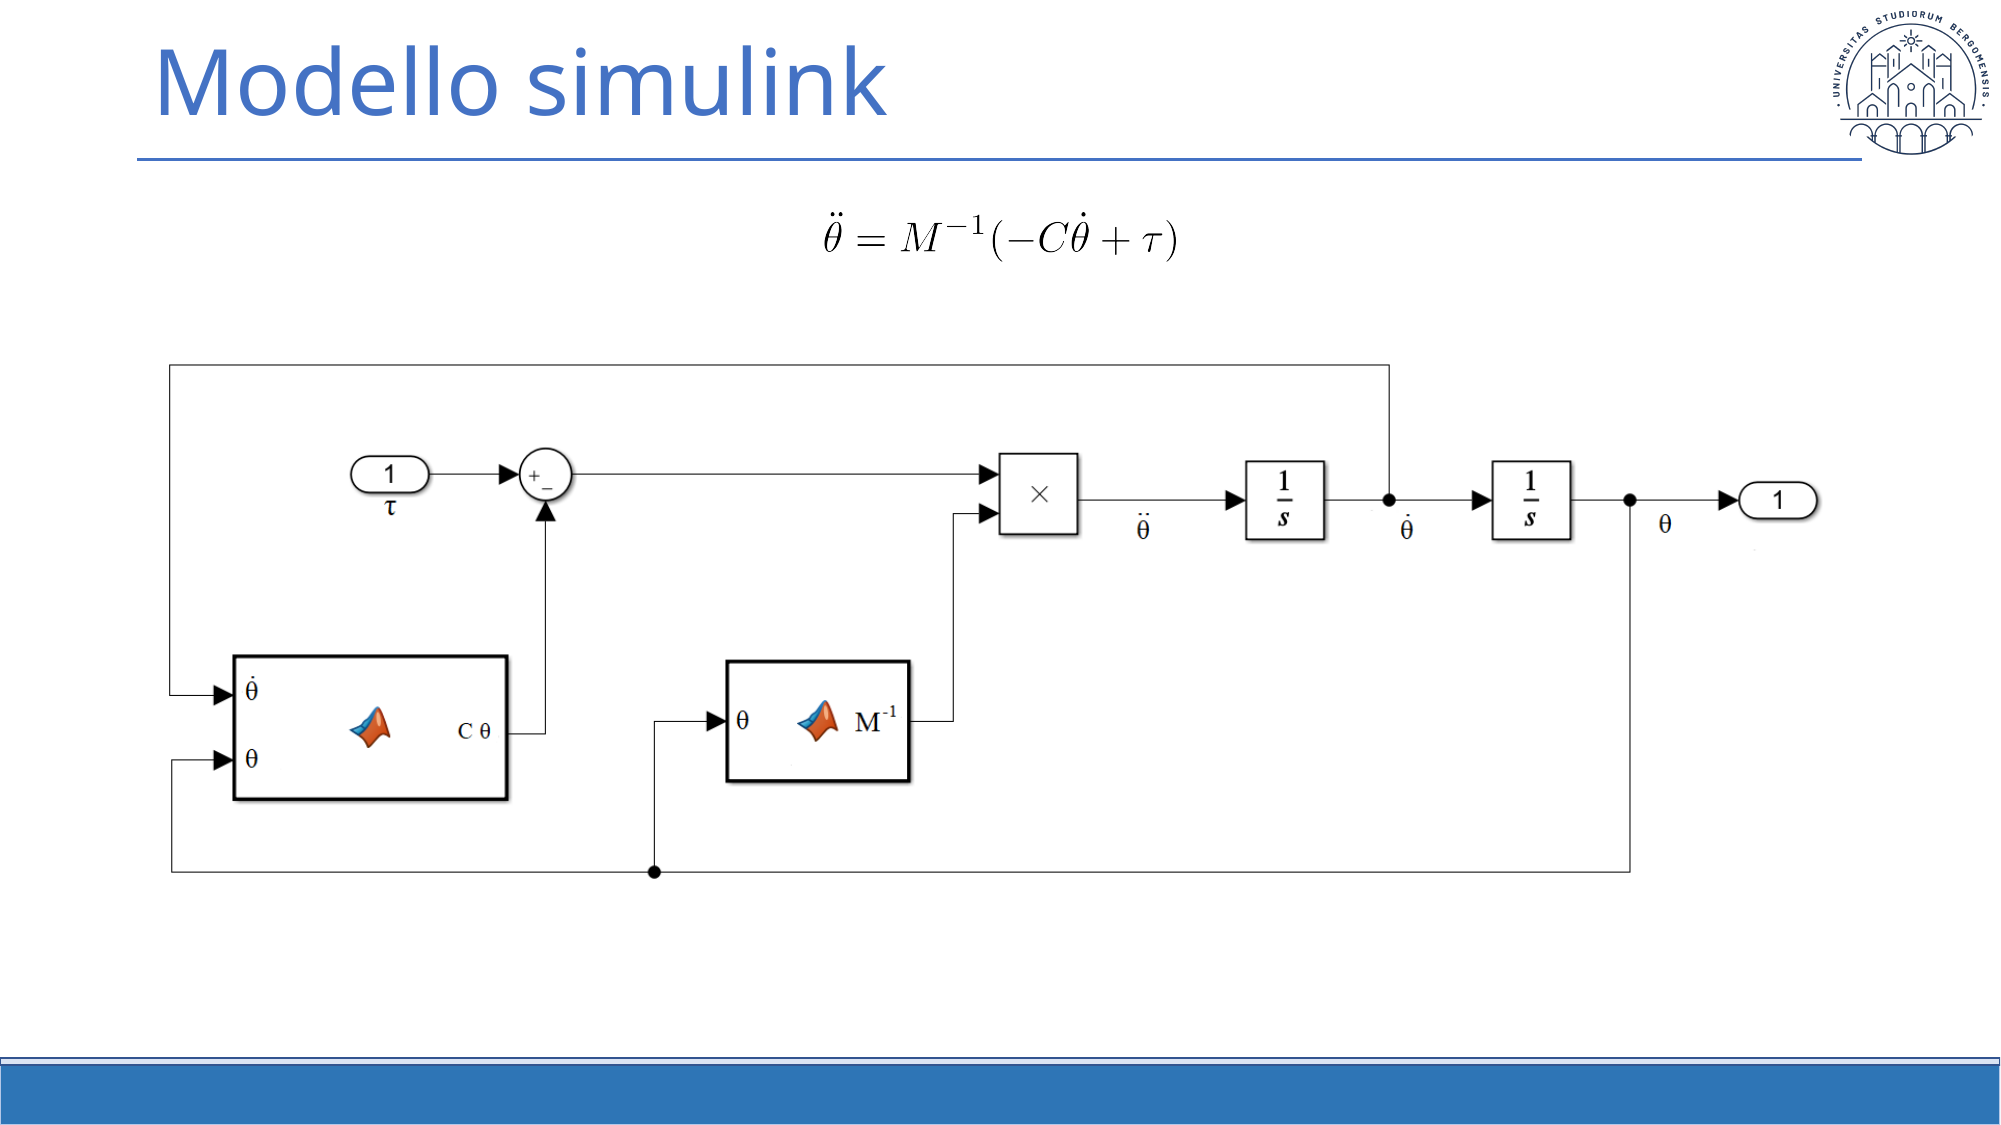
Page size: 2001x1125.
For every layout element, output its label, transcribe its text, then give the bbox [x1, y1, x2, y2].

picture [1833, 11, 1989, 155]
title Modello simulink [137, 22, 1863, 149]
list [137, 325, 1863, 908]
picture [824, 212, 1176, 262]
